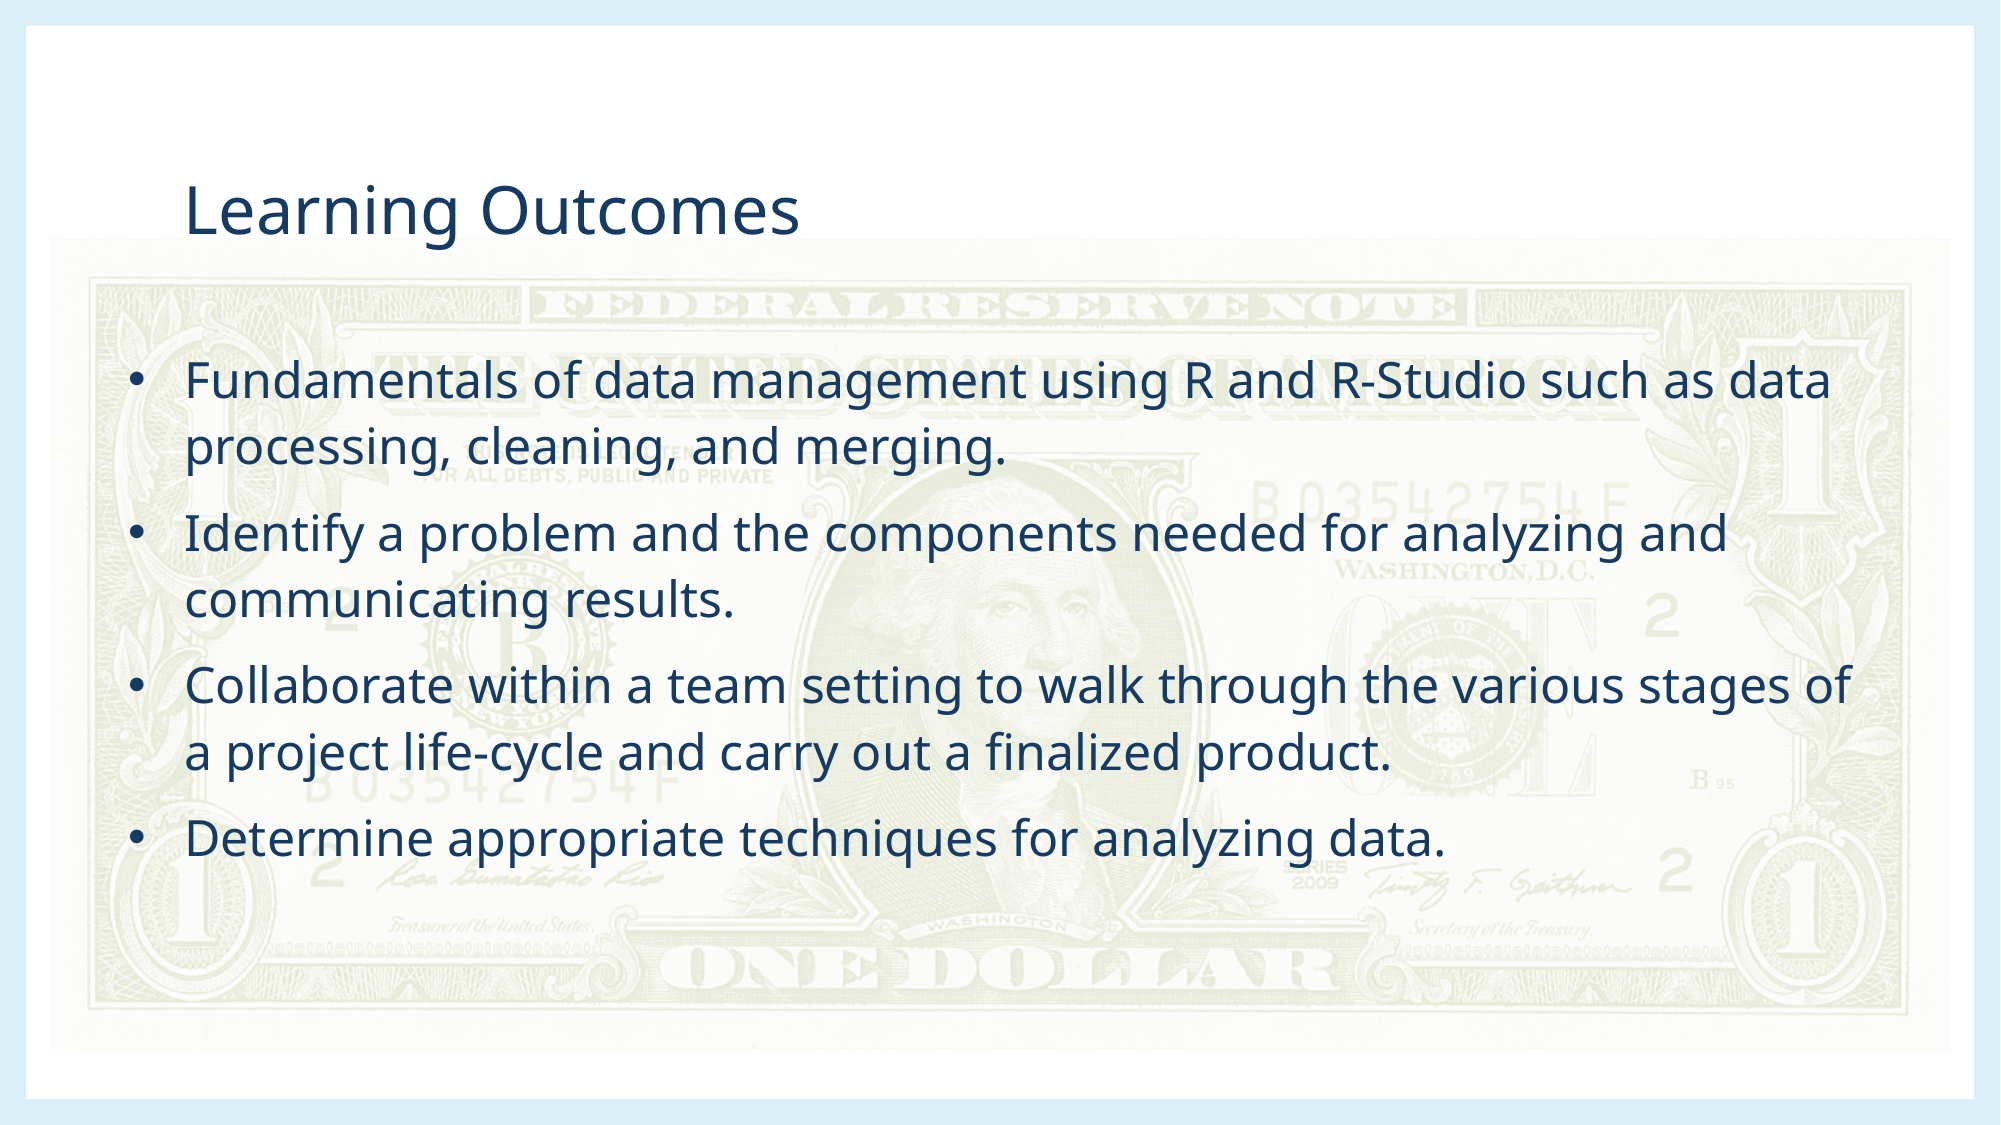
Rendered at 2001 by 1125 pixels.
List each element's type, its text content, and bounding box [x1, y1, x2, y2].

title Learning Outcomes [168, 149, 1832, 238]
picture [49, 238, 1950, 1050]
